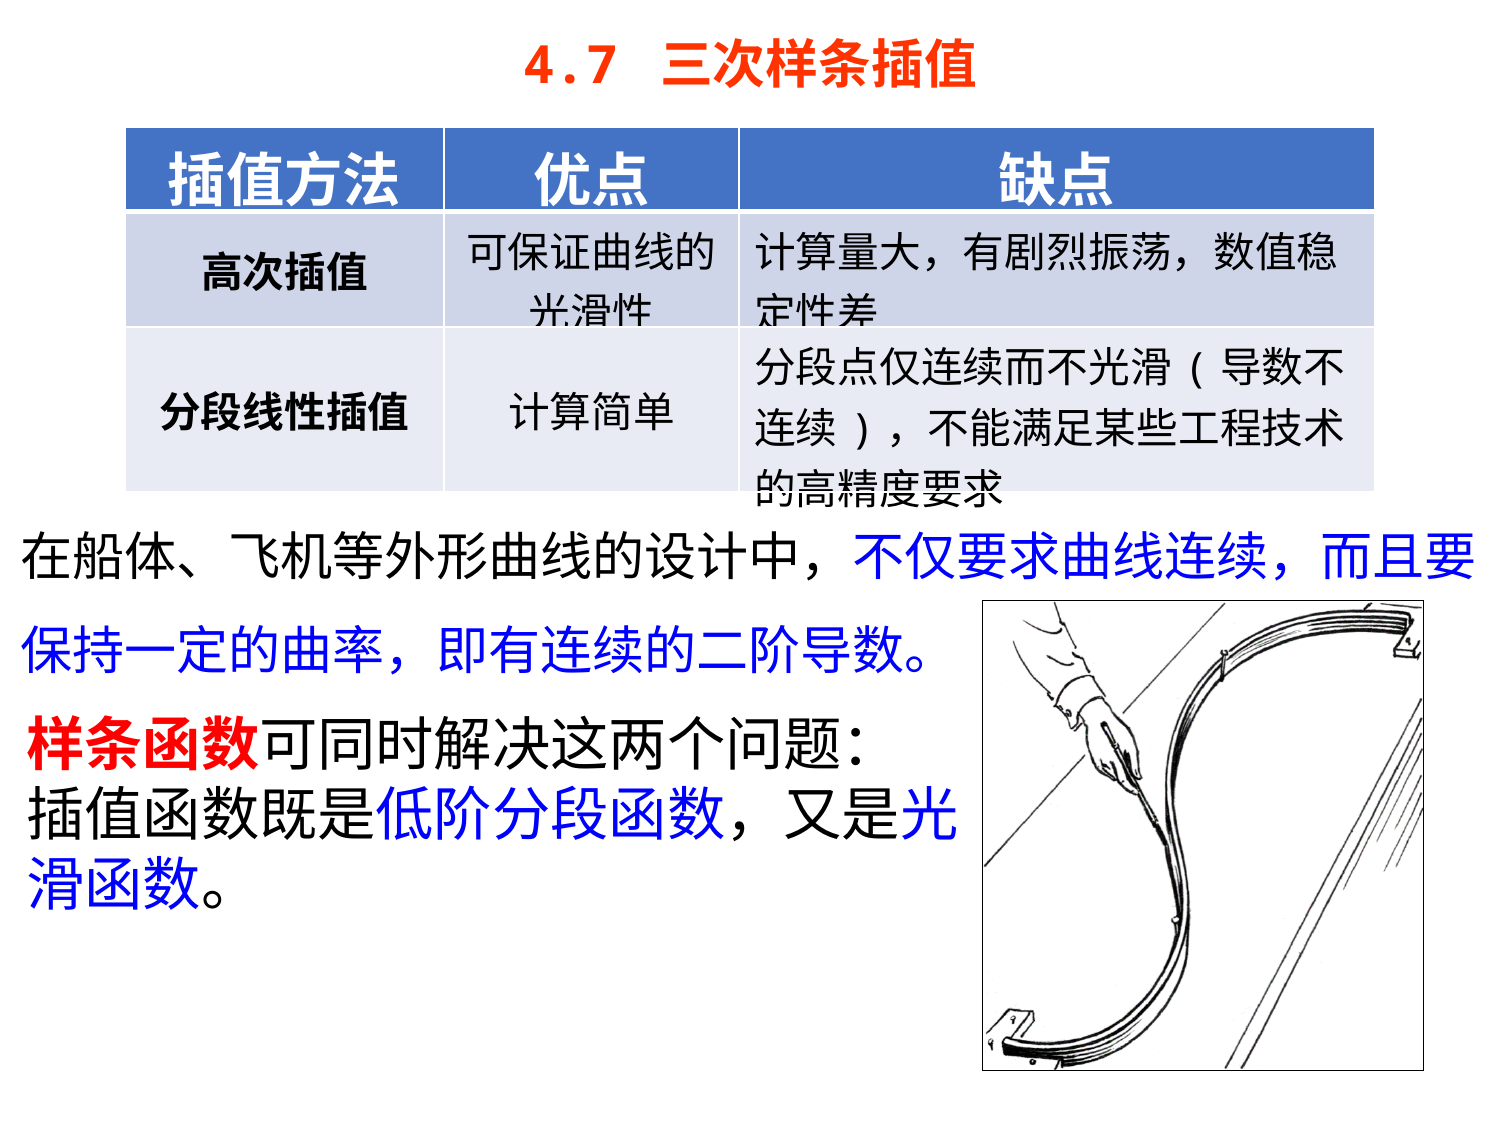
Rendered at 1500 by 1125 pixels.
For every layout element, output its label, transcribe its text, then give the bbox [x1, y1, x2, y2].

table_cell 分段线性插值 [126, 328, 443, 491]
text_box 在船体、飞机等外形曲线的设计中，不仅要求曲线连续，而且要保持一定的曲率，即有连续的二阶导数。 [5, 485, 1500, 688]
table_cell 可保证曲线的光滑性 [445, 214, 738, 326]
table_cell 高次插值 [126, 214, 443, 326]
table_cell 计算简单 [445, 328, 738, 491]
title 4.7 三次样条插值 [135, 30, 1365, 103]
table_header 插值方法 [126, 128, 443, 209]
table_header 缺点 [740, 128, 1374, 209]
table_cell 计算量大，有剧烈振荡，数值稳定性差 [740, 214, 1374, 326]
table_cell 分段点仅连续而不光滑(导数不连续)，不能满足某些工程技术的高精度要求 [740, 328, 1374, 491]
table_header 优点 [445, 128, 738, 209]
text_box 样条函数可同时解决这两个问题： 插值函数既是低阶分段函数，又是光滑函数。 [11, 699, 982, 925]
picture [982, 600, 1424, 1071]
